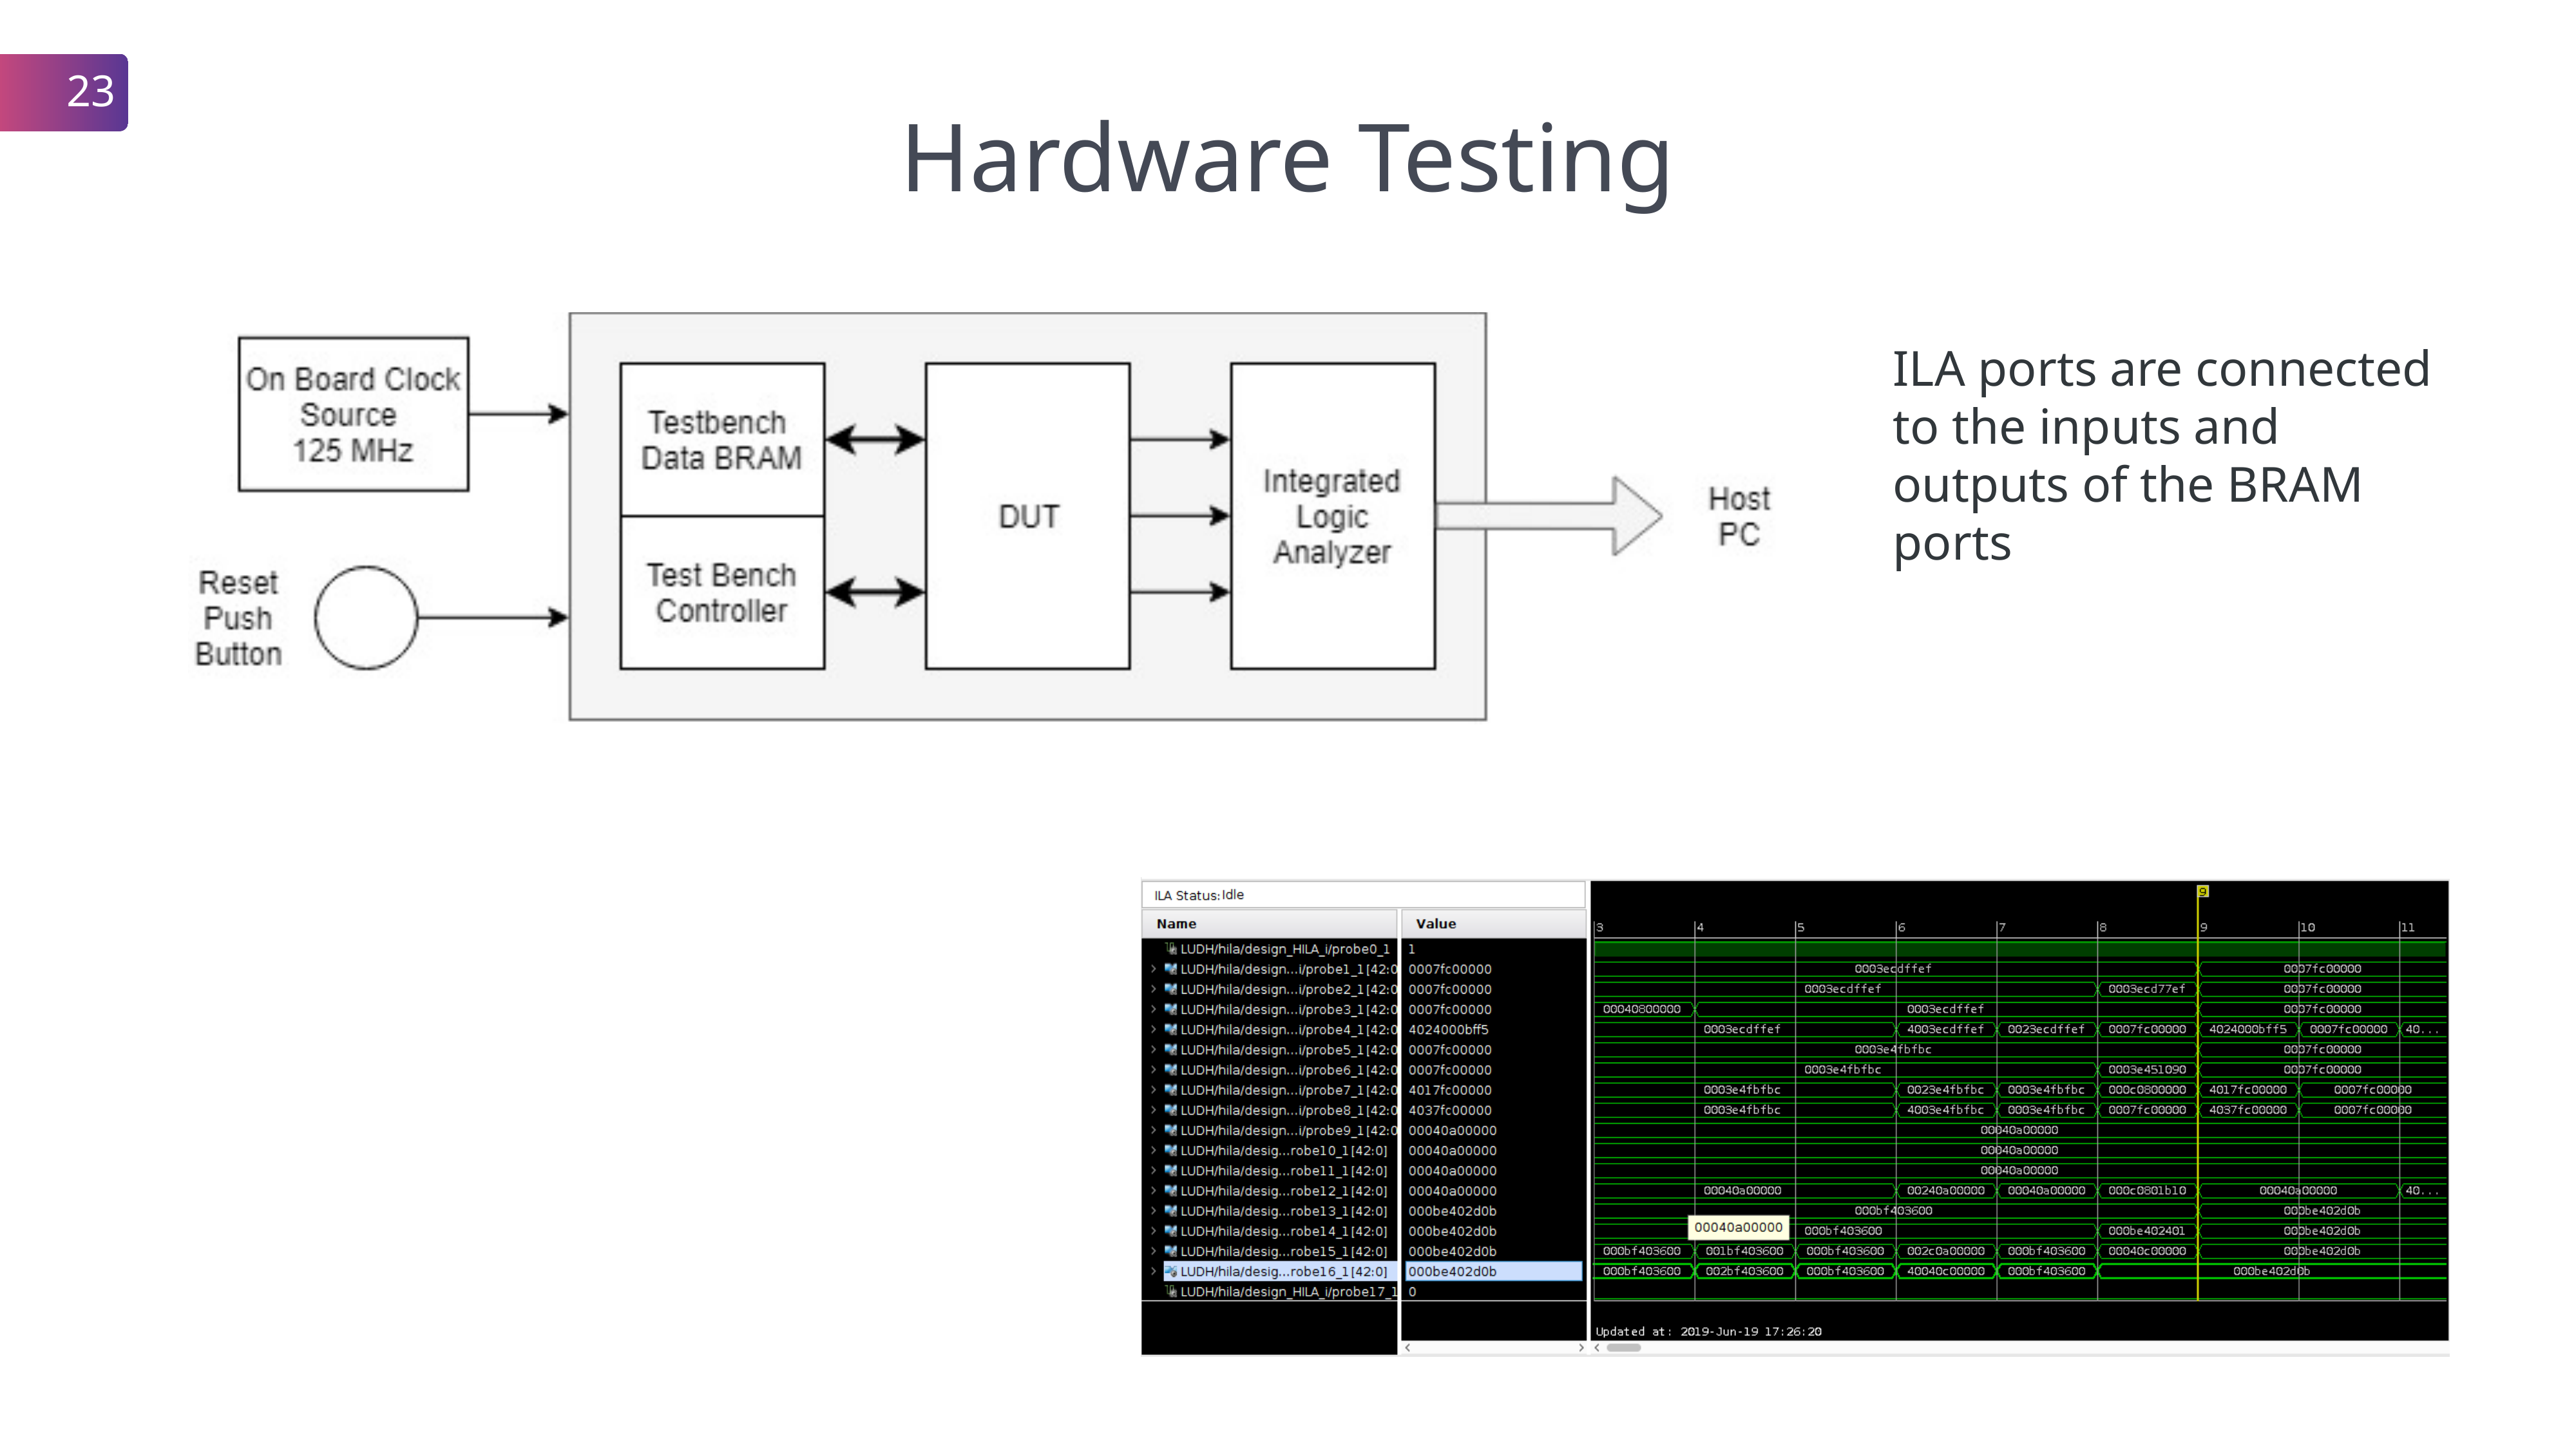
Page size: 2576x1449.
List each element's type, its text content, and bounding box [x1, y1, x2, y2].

text_box Hardware Testing [634, 92, 1942, 215]
picture [1141, 877, 2450, 1357]
text_box ILA ports are connected to the inputs and outputs of the BRAM ports [1883, 333, 2471, 575]
slide_number 23 [0, 53, 129, 131]
picture [188, 312, 1796, 724]
